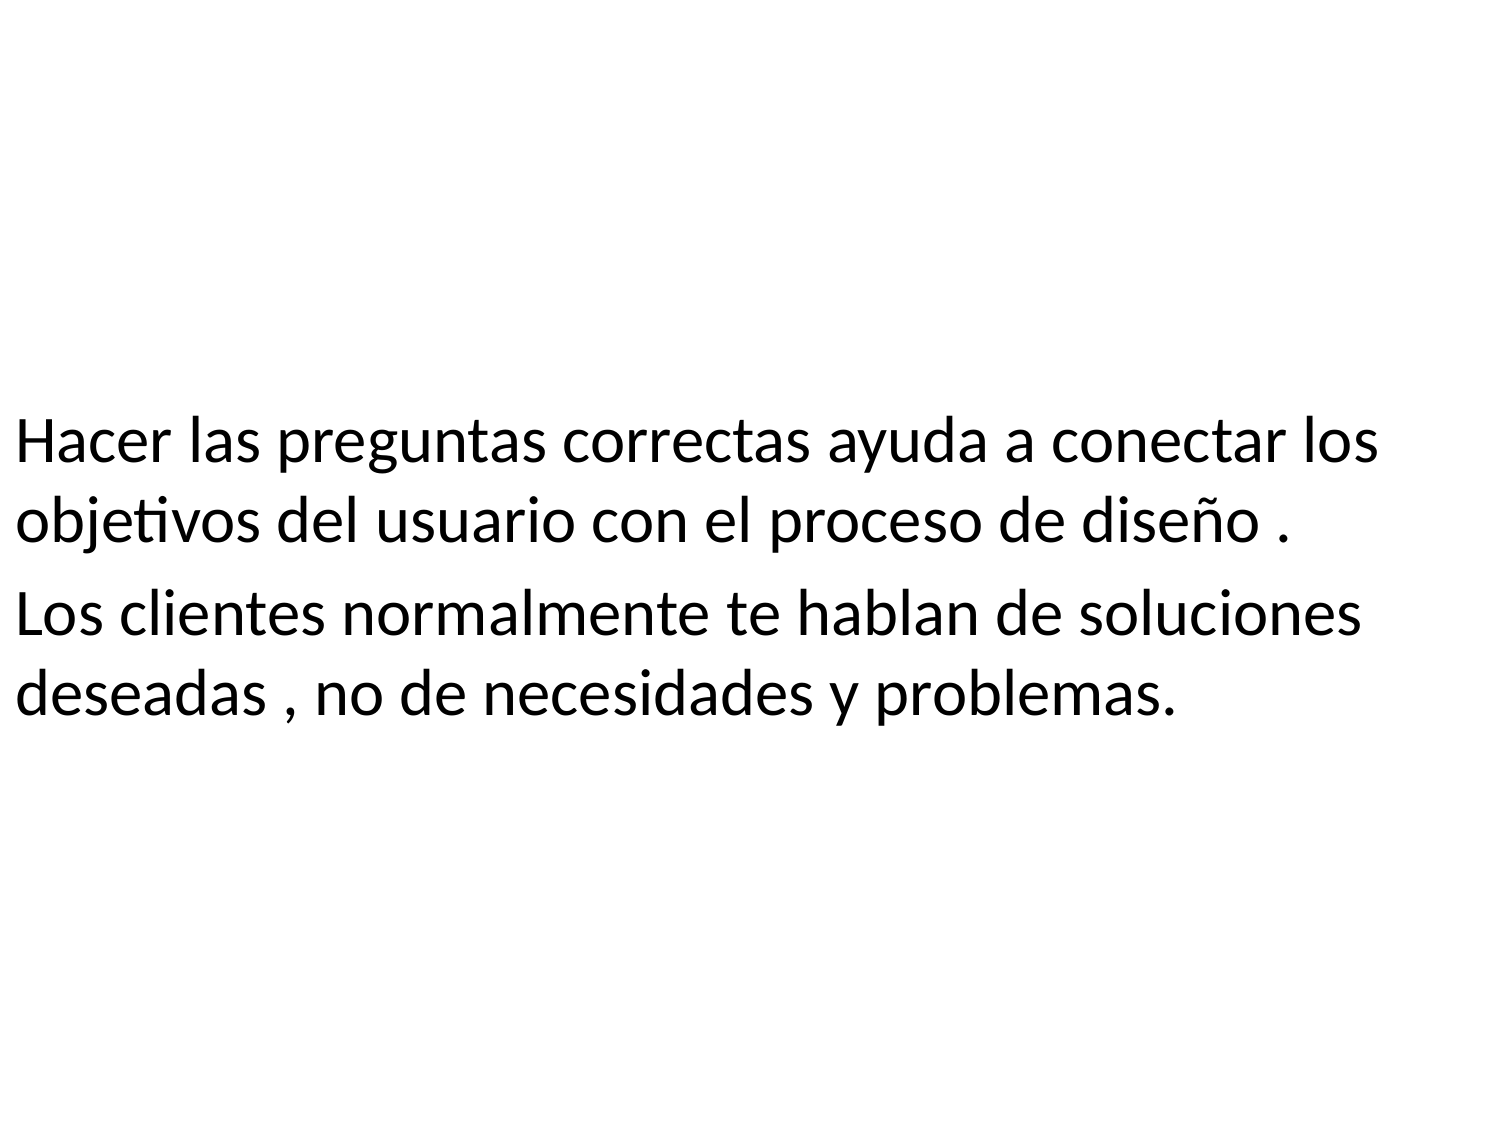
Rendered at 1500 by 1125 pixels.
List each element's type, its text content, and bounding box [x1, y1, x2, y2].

list Hacer las preguntas correctas ayuda a conectar los objetivos del usuario con el proceso de diseño . Los clientes normalmente te hablan de soluciones deseadas , no de necesidades y problemas. [0, 0, 1500, 1125]
